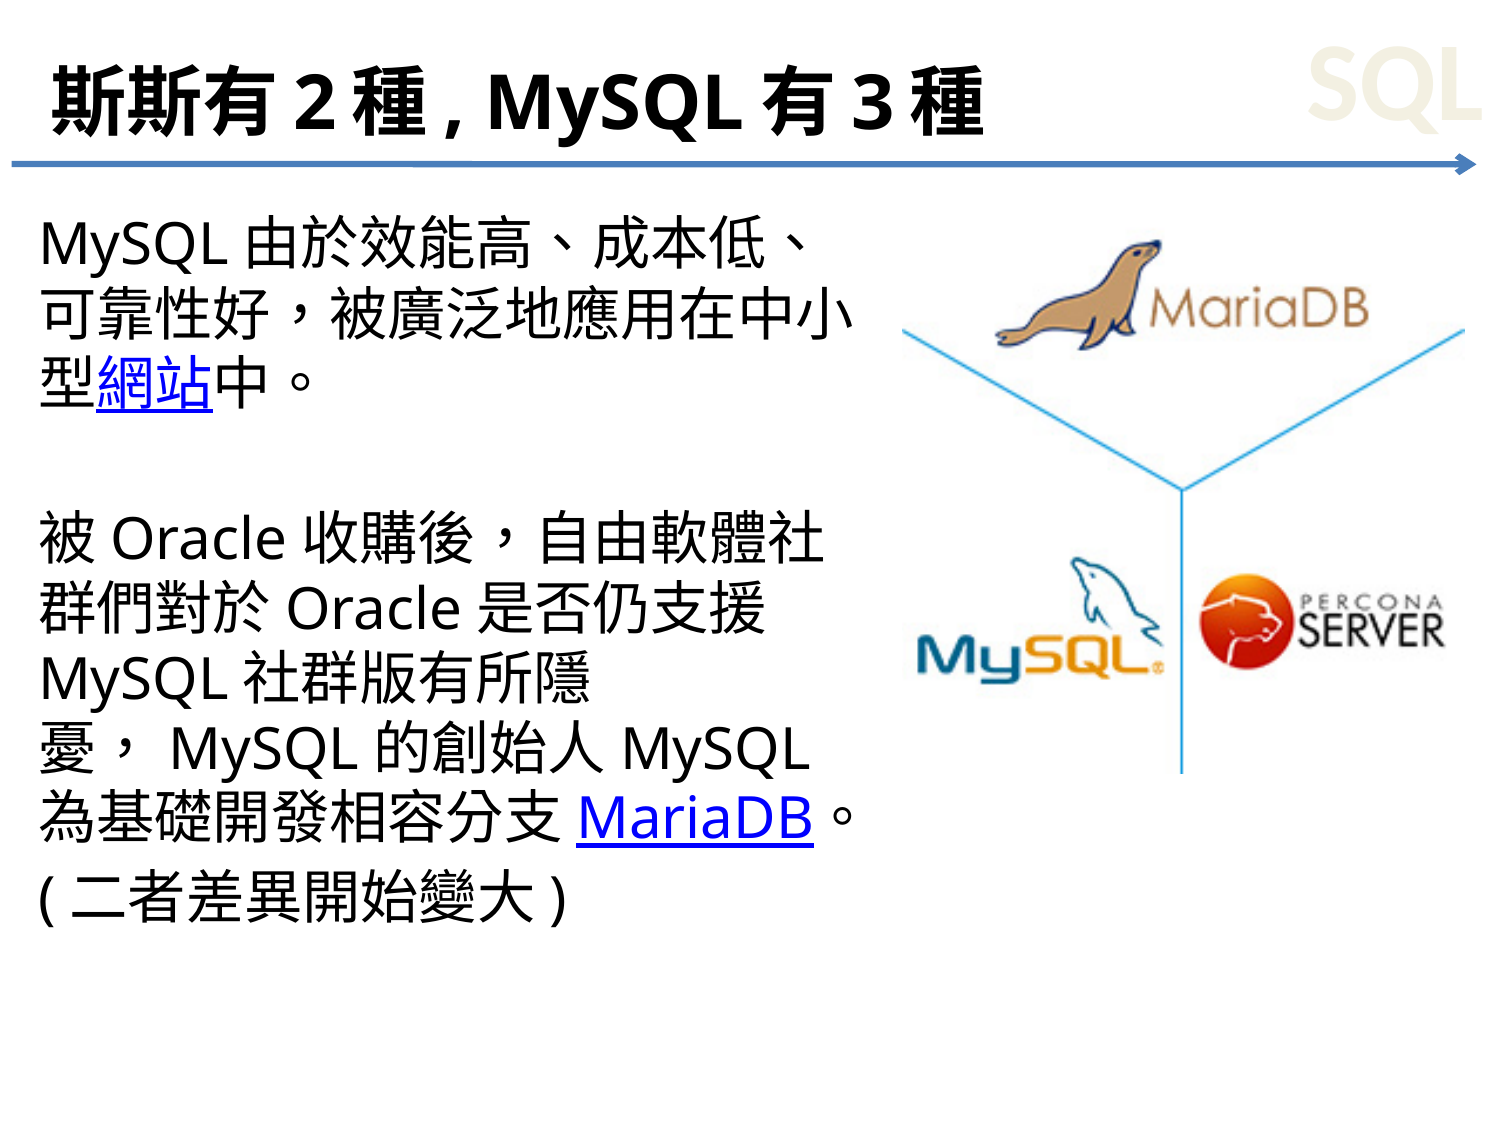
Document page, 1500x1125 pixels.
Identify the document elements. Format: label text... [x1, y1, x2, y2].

title 斯斯有2種, MySQL有3種 [35, 45, 1442, 153]
picture [902, 210, 1466, 774]
text_box MySQL由於效能高、成本低、可靠性好，被廣泛地應用在中小型網站中。 被Oracle收購後，自由軟體社群們對於Oracle是否仍支援MySQL社群版有所隱憂，MySQL的創始人MySQL為基礎開發相容分支MariaDB。(二者差異開始變大) [23, 199, 879, 938]
